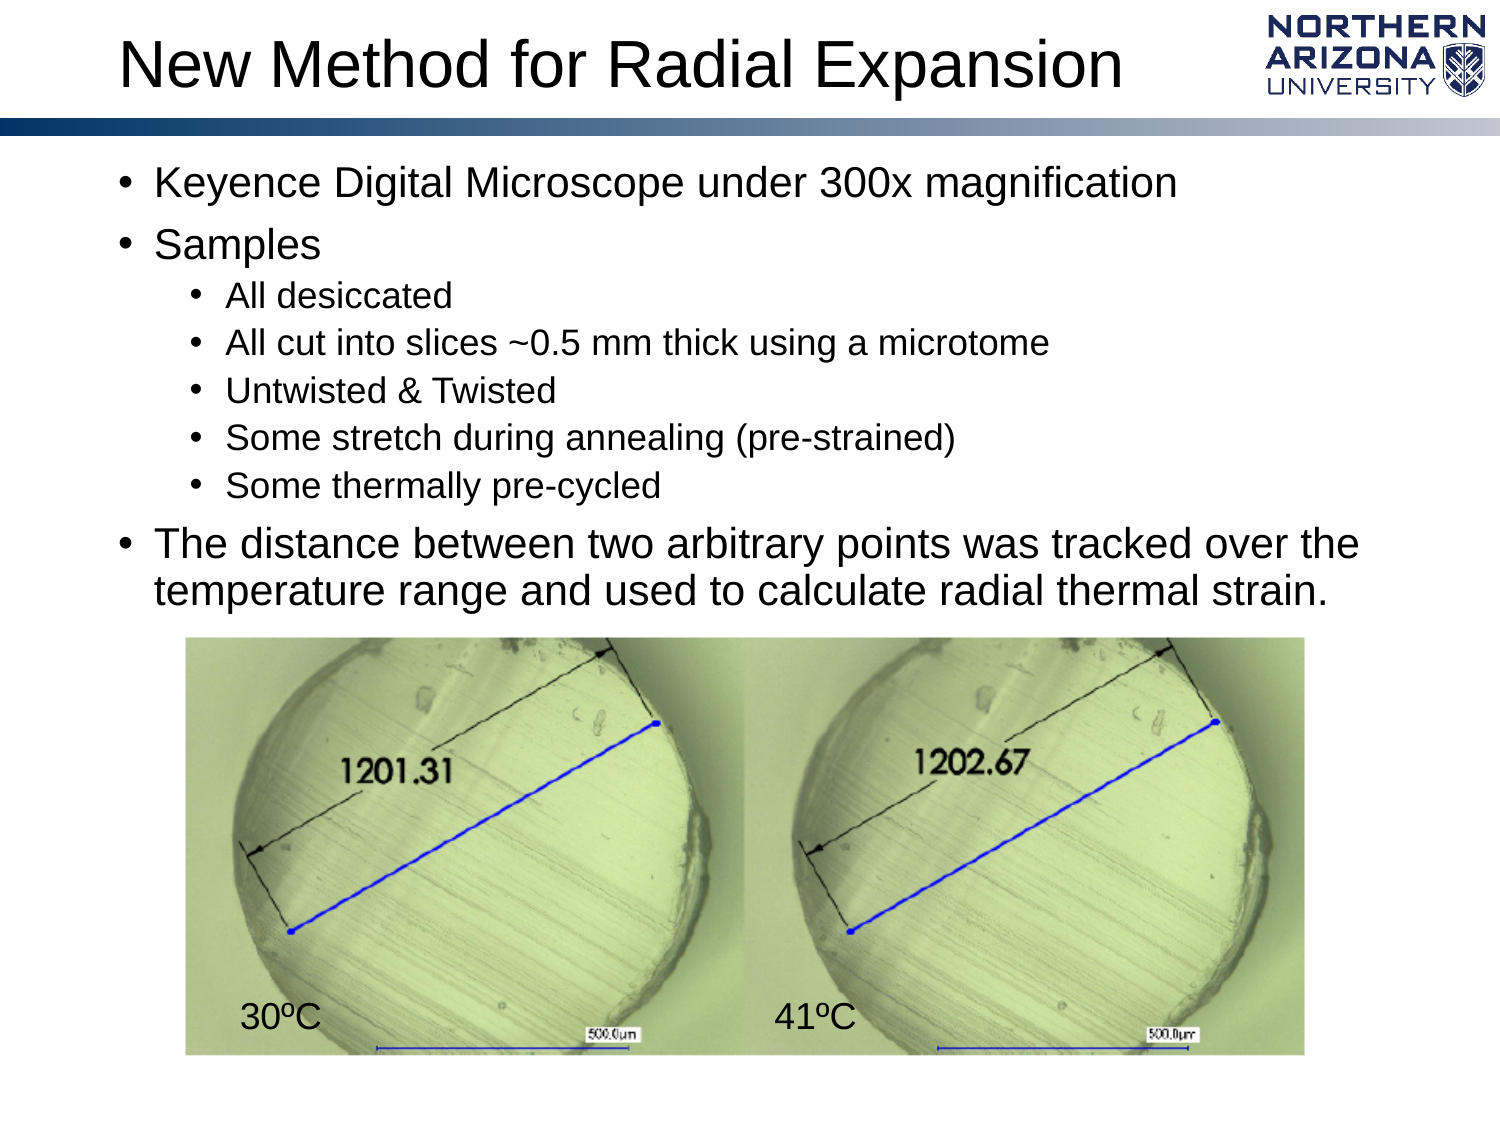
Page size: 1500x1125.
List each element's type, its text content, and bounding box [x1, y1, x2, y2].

title New Method for Radial Expansion [103, 21, 1247, 110]
list Keyence Digital Microscope under 300x magnification Samples All desiccated All cut into slices ~0.5 mm thick using a microtome Untwisted & Twisted Some stretch during annealing (pre-strained) Some thermally pre-cycled The distance between two arbitrary points was tracked over the temperature range and used to calculate radial thermal strain. [103, 152, 1397, 631]
picture [1265, 15, 1485, 97]
picture [178, 630, 1322, 1068]
